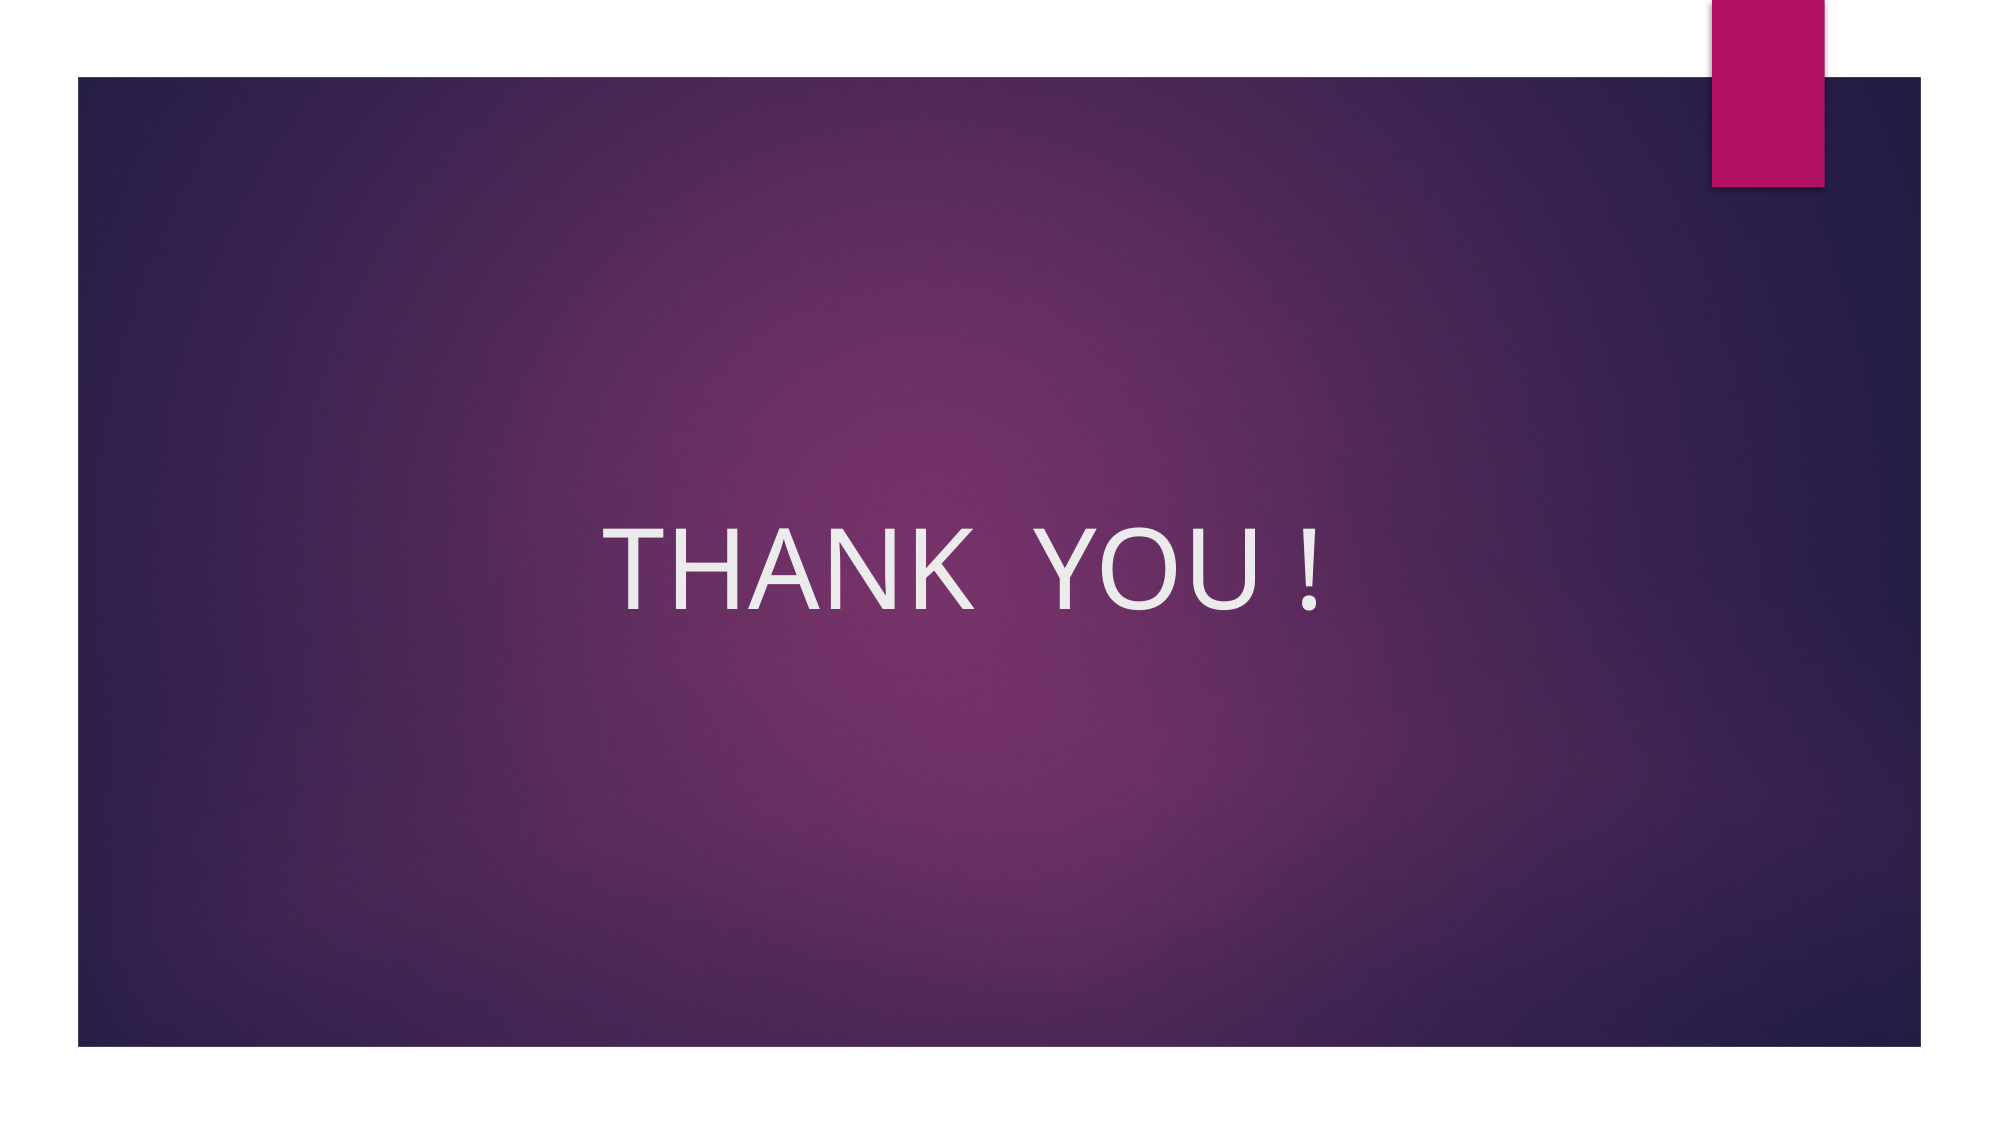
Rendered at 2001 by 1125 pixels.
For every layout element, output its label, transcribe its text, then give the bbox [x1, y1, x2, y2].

title THANK YOU ! [588, 200, 2000, 640]
